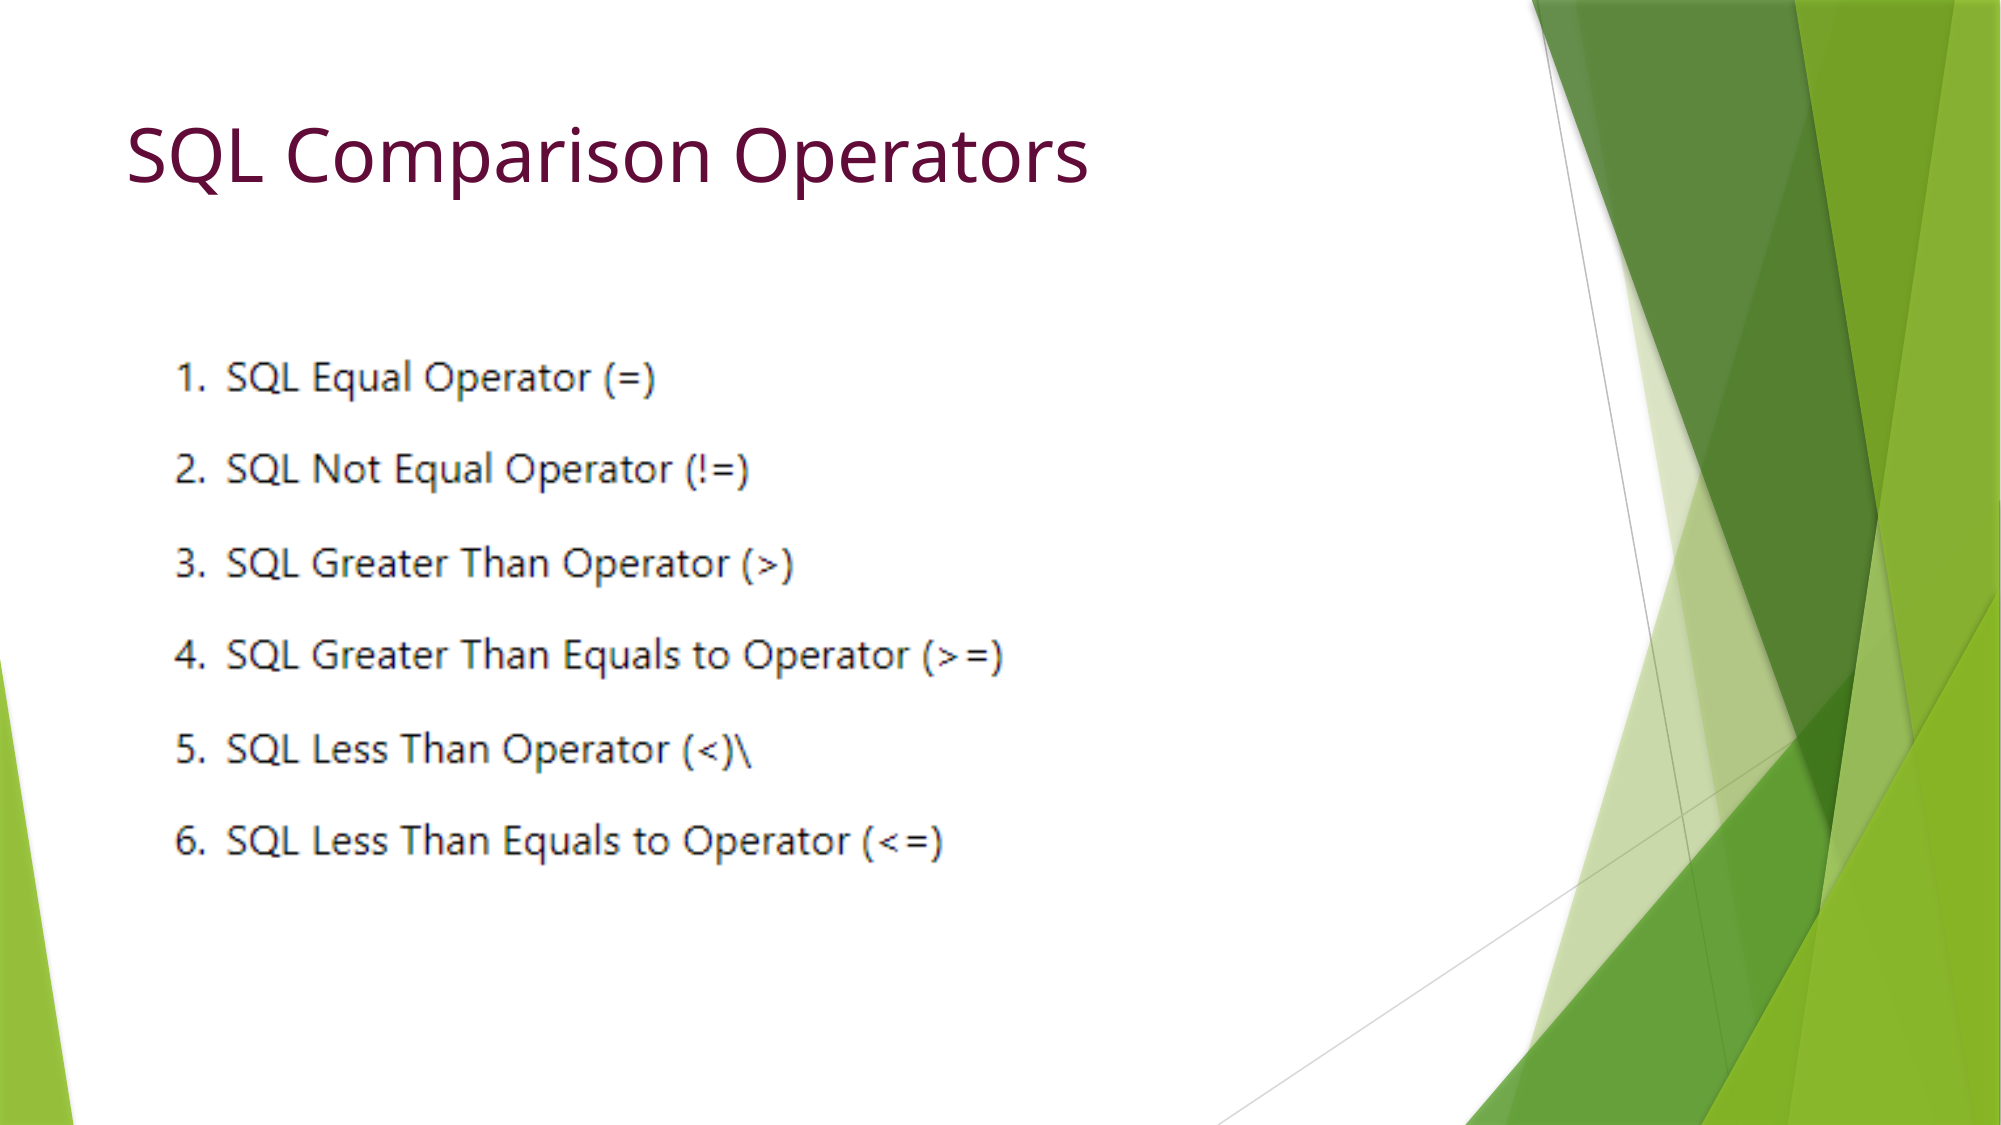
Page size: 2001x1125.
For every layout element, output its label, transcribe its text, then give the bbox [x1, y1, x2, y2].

title SQL Comparison Operators [111, 99, 1522, 317]
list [139, 316, 1046, 893]
